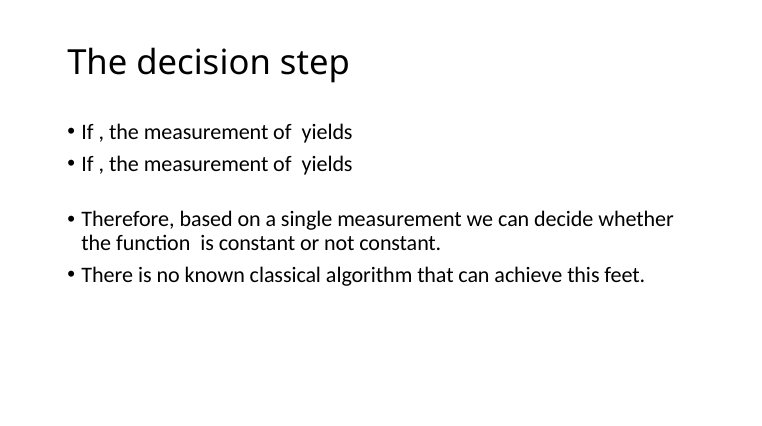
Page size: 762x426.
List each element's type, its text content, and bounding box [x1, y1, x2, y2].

title The decision step [52, 22, 710, 105]
